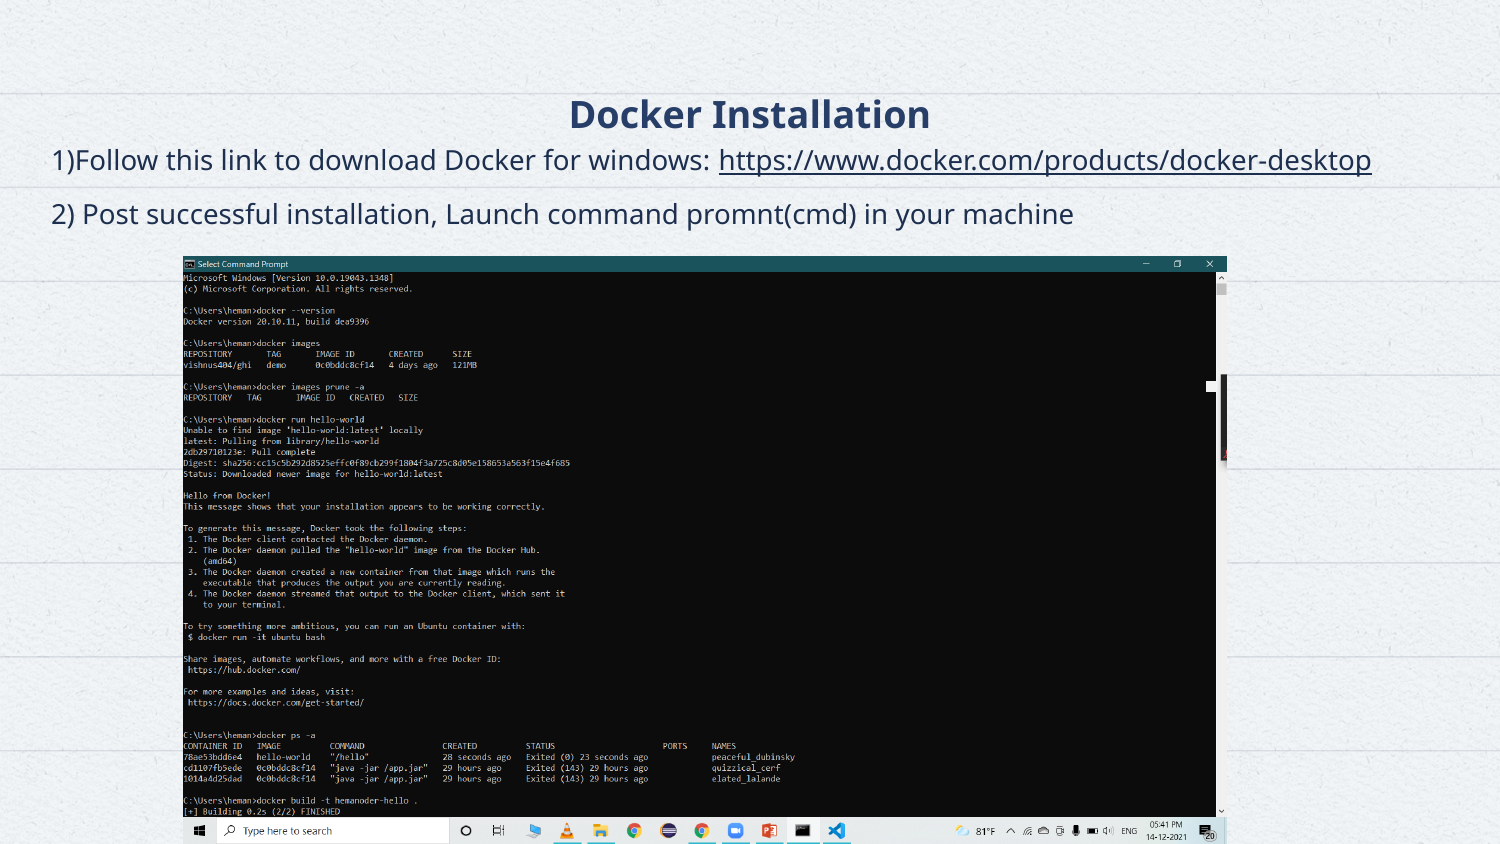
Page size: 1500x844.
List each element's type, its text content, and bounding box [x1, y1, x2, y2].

list 1)Follow this link to download Docker for windows: https://www.docker.com/products/docker-desktop 2) Post successful installation, Launch command promnt(cmd) in your machine [51, 136, 1463, 278]
picture [0, 0, 1500, 844]
title Docker Installation [168, 37, 1332, 136]
